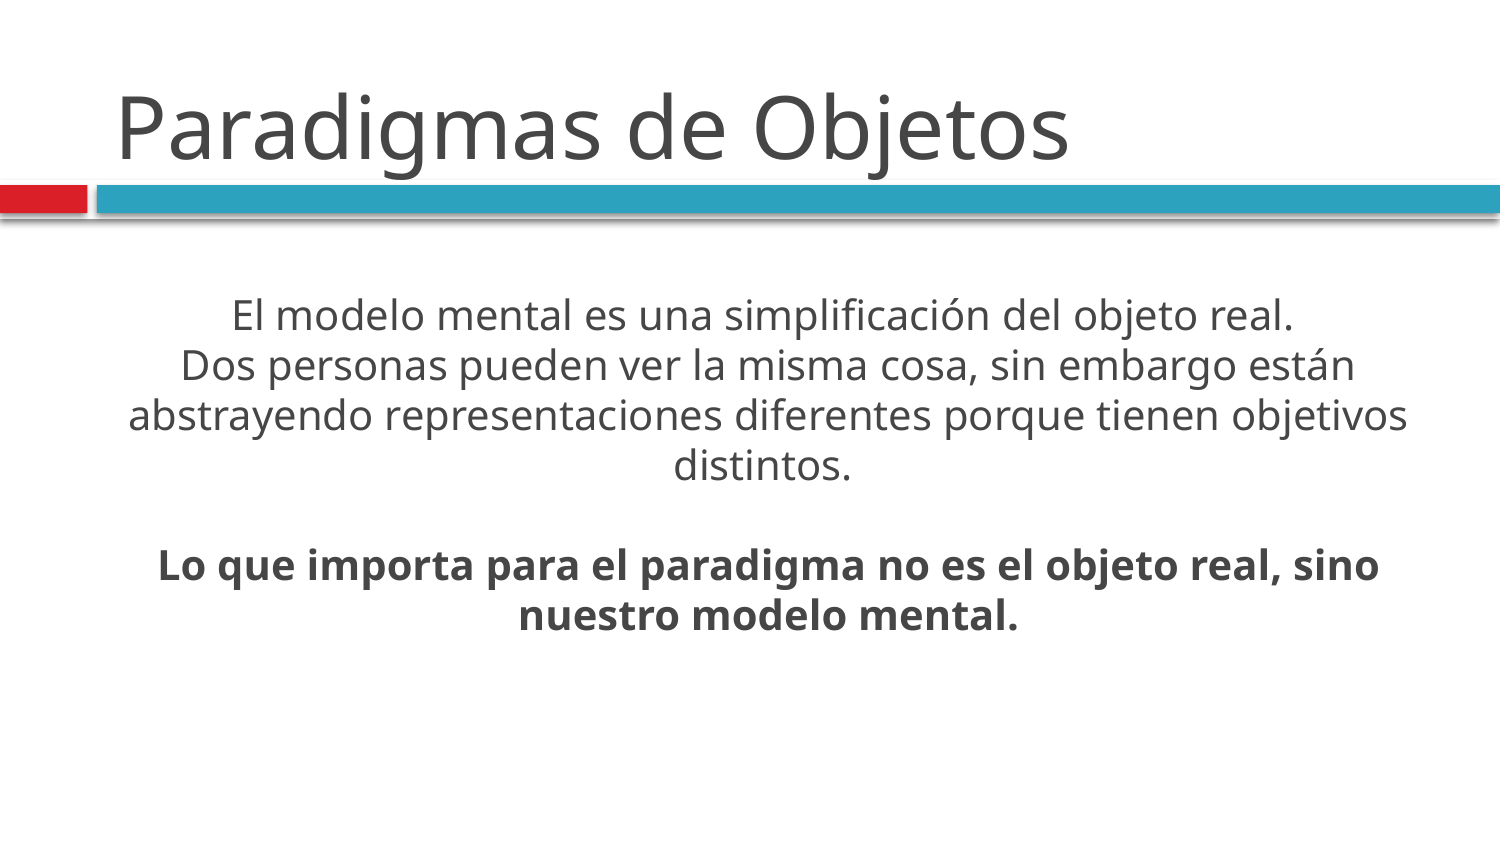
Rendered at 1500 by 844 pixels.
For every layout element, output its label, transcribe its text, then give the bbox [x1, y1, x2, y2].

text_box El modelo mental es una simplificación del objeto real. Dos personas pueden ver la misma cosa, sin embargo están abstrayendo representaciones diferentes porque tienen objetivos distintos. Lo que importa para el paradigma no es el objeto real, sino nuestro modelo mental. [56, 469, 1481, 647]
title Paradigmas de Objetos [99, 19, 1438, 185]
